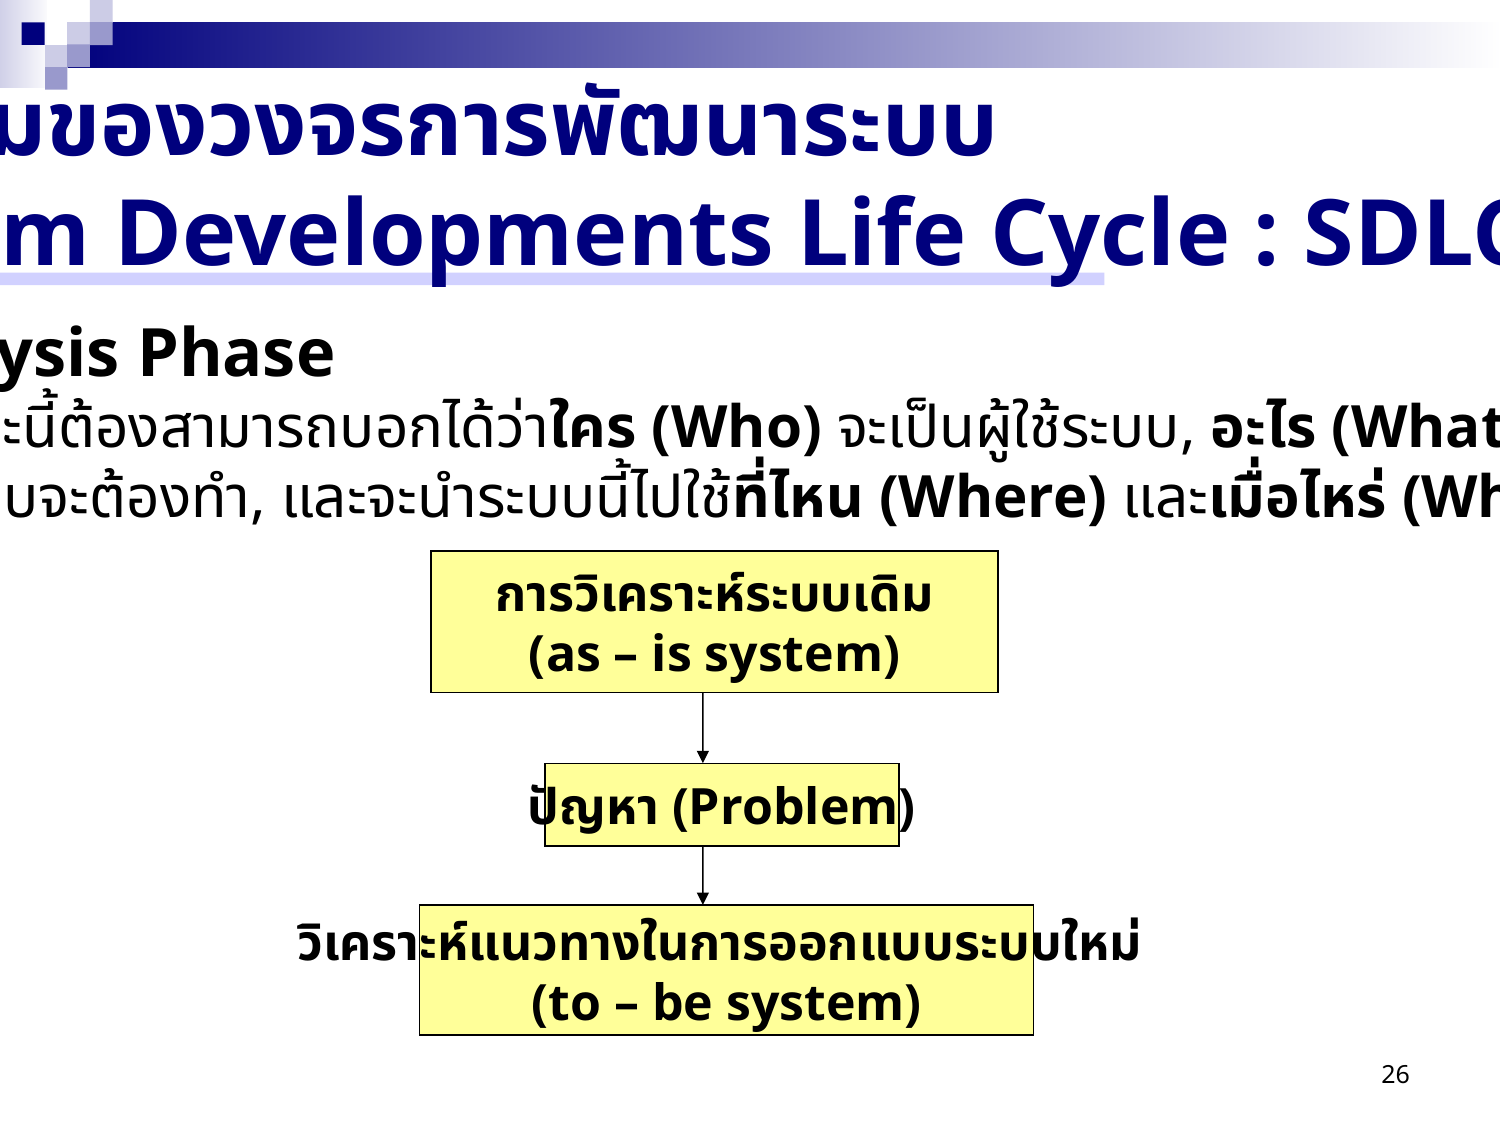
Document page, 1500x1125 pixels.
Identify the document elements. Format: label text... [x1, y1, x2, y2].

slide_number 26 [1074, 1024, 1426, 1101]
text_box ภาพรวมของวงจรการพัฒนาระบบ (System Developments Life Cycle : SDLC) [0, 56, 1500, 292]
text_box การวิเคราะห์ระบบเดิม (as – is system) [430, 550, 999, 693]
text_box ปัญหา (Problem) [544, 763, 899, 846]
text_box [696, 692, 710, 764]
text_box Analysis Phase ระยะนี้ต้องสามารถบอกได้ว่าใคร (Who) จะเป็นผู้ใช้ระบบ, อะไร (What) ที่ ระบบจะต้องทำ, และจะนำระบบนี้ไปใช้ที่ไหน (Where) และเมื่อไหร่ (When) [0, 302, 1500, 537]
text_box [696, 846, 710, 905]
text_box วิเคราะห์แนวทางในการออกแบบระบบใหม่ (to – be system) [419, 905, 1034, 1035]
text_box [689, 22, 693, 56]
